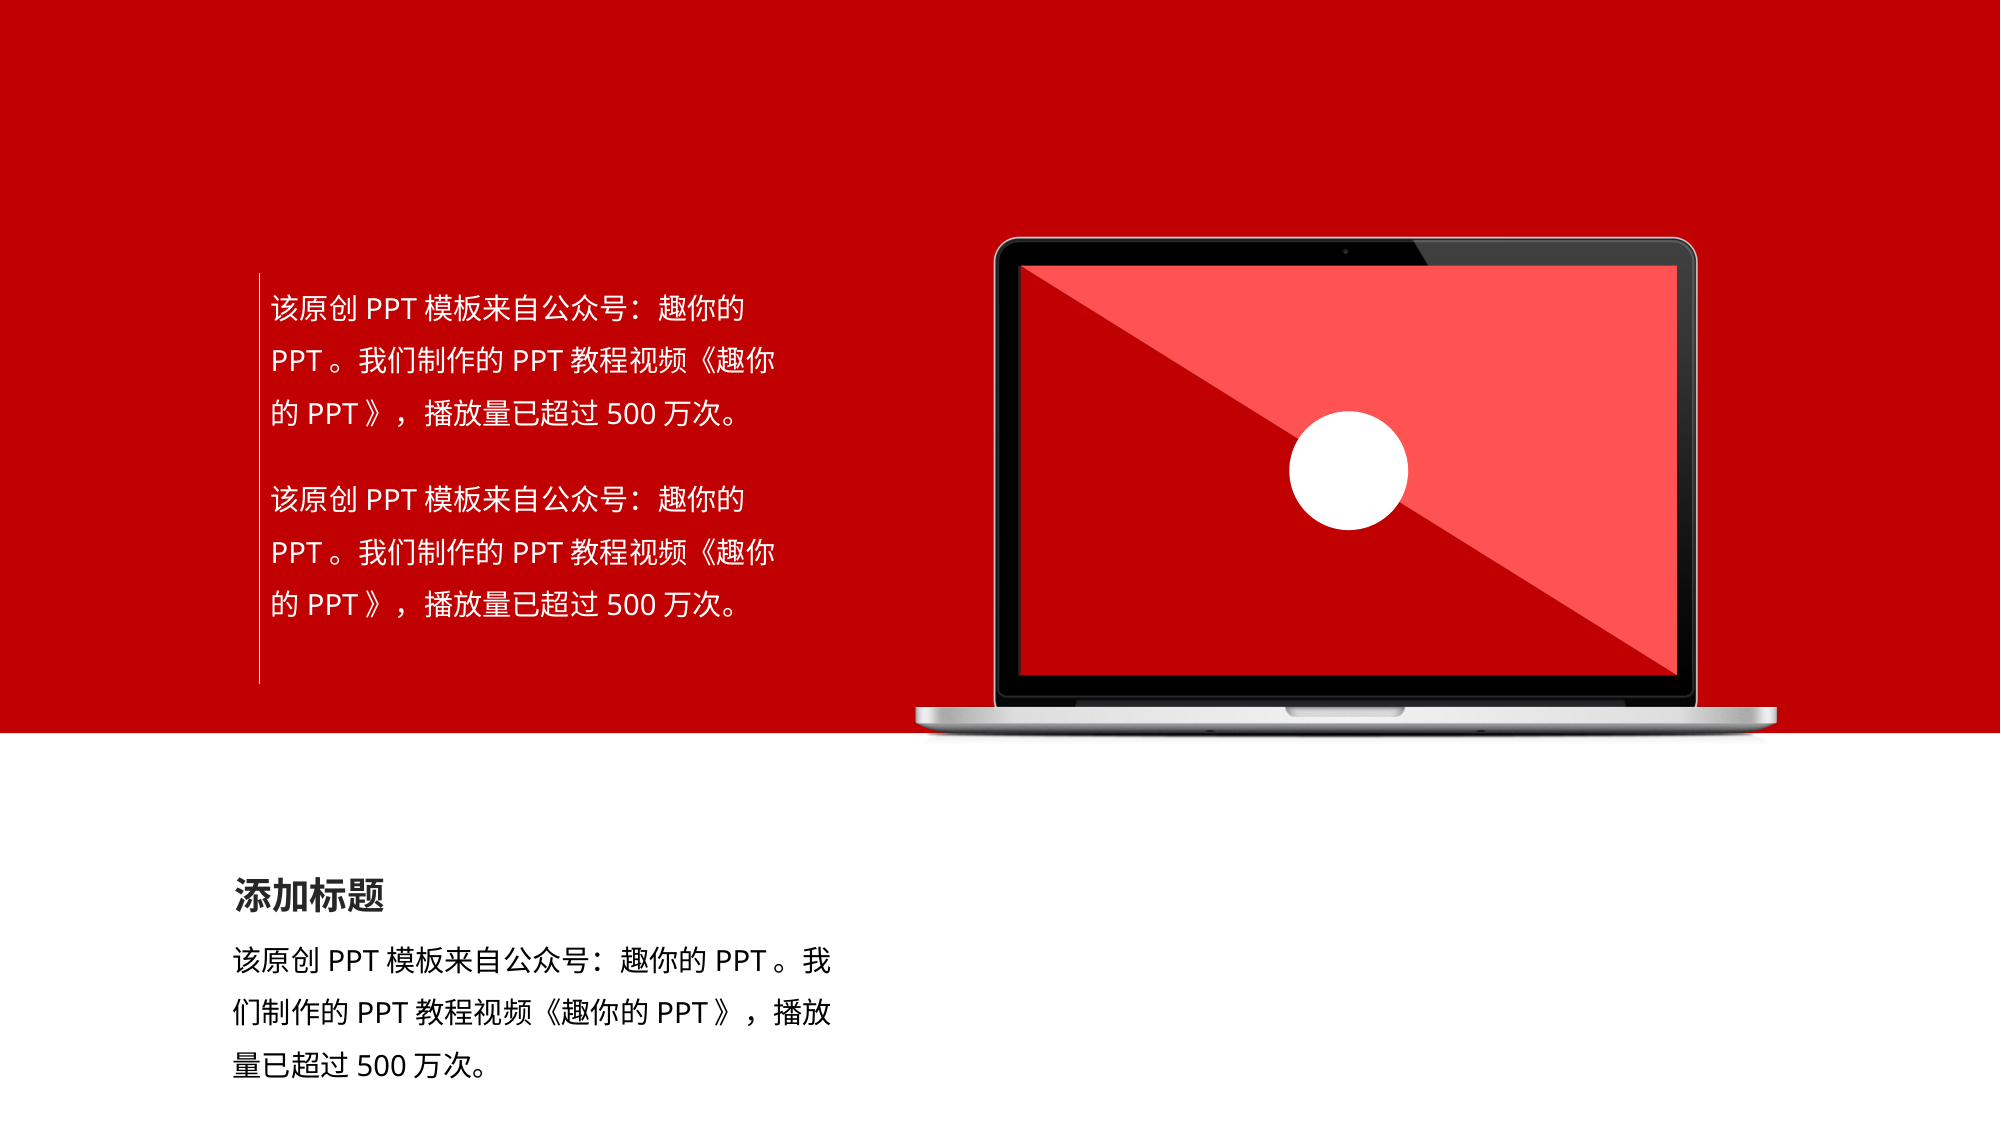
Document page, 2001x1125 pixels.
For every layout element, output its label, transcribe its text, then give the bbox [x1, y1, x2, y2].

text_box 添加标题 [220, 864, 400, 924]
text_box 该原创PPT模板来自公众号：趣你的PPT。我们制作的PPT教程视频《趣你的PPT》，播放量已超过500万次。 [270, 272, 786, 431]
text_box 该原创PPT模板来自公众号：趣你的PPT。我们制作的PPT教程视频《趣你的PPT》，播放量已超过500万次。 [232, 924, 848, 1083]
text_box 该原创PPT模板来自公众号：趣你的PPT。我们制作的PPT教程视频《趣你的PPT》，播放量已超过500万次。 [270, 464, 786, 622]
text_box [0, 0, 2000, 734]
picture [877, 207, 1798, 771]
